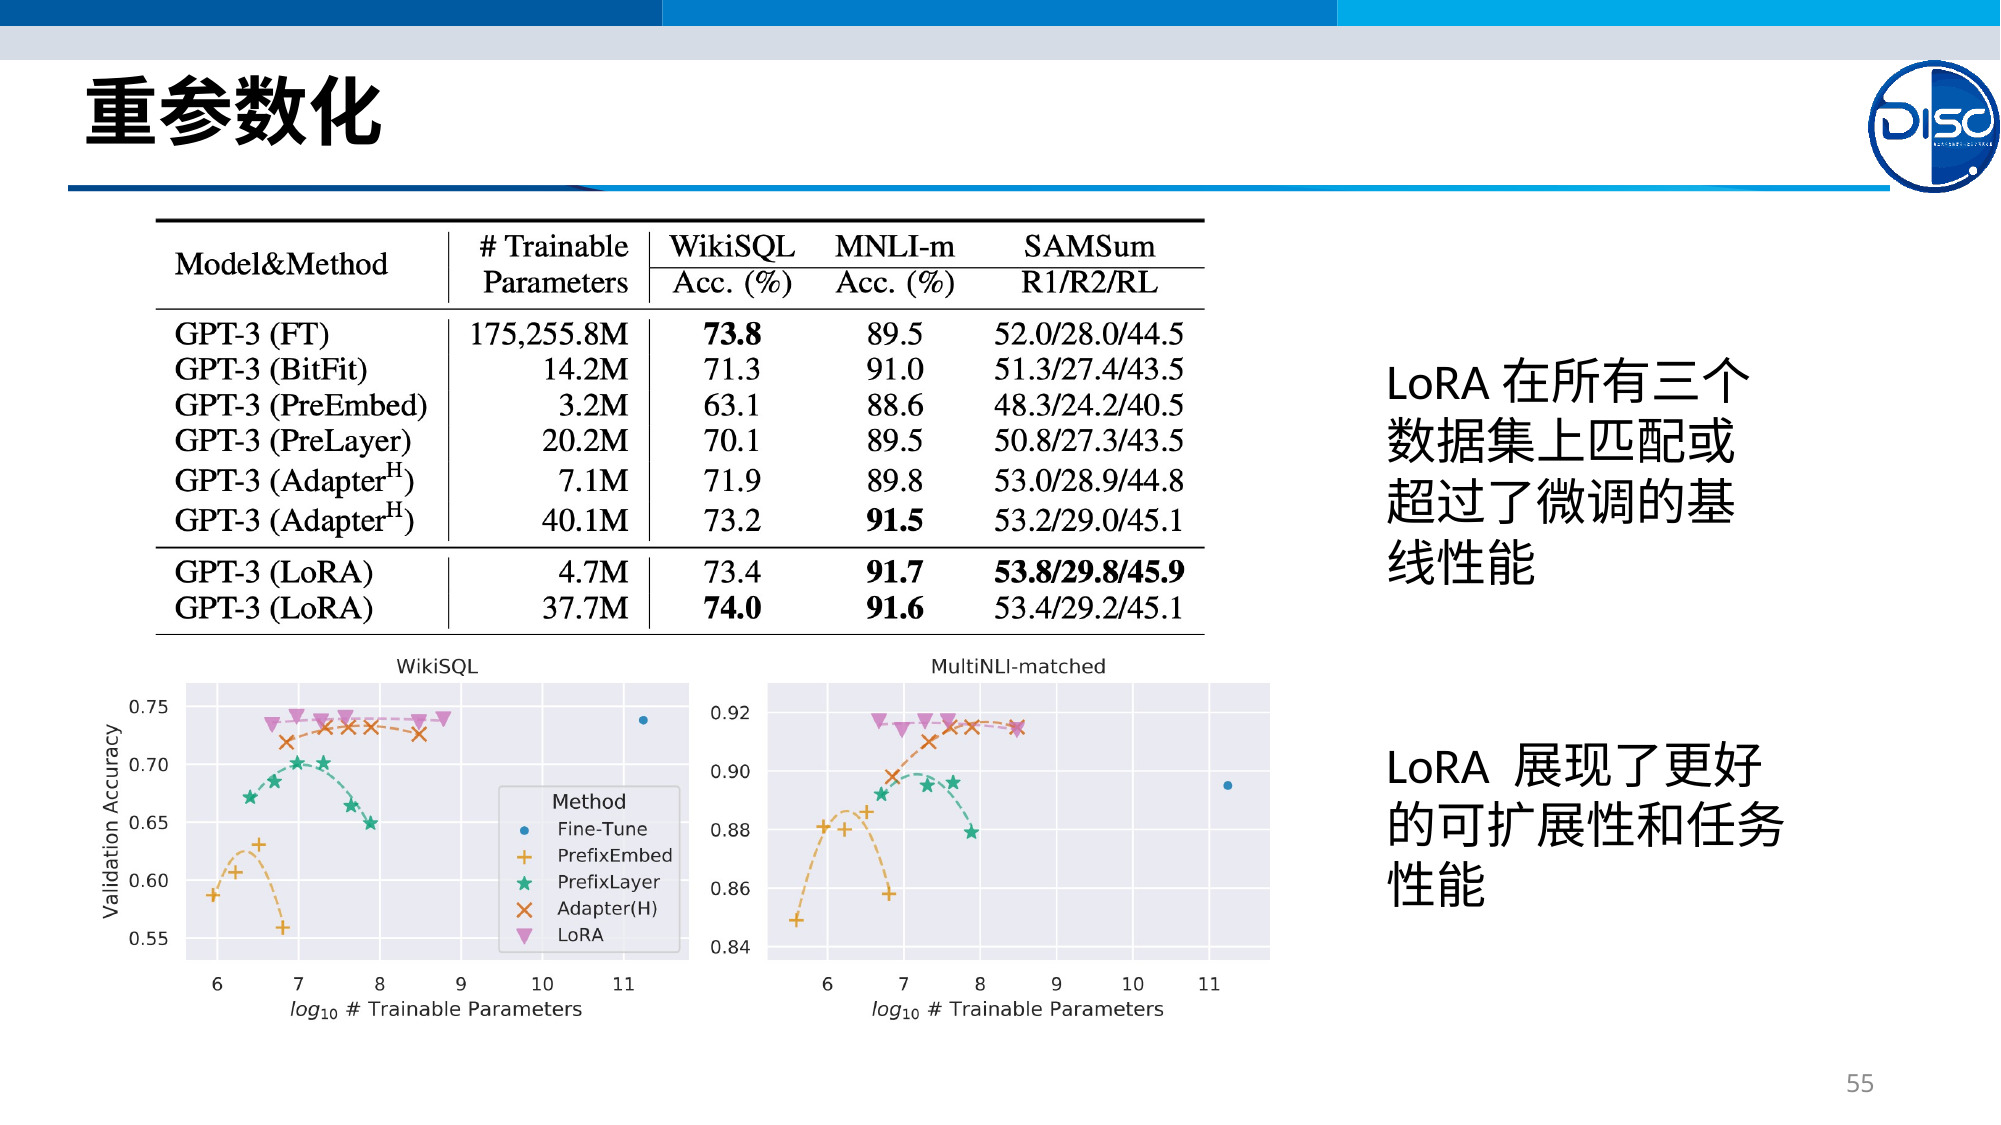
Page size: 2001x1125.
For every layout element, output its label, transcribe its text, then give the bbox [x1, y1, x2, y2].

slide_number 55 [1439, 1054, 1890, 1115]
text_box LoRA 展现了更好的可扩展性和任务性能 [1384, 731, 1798, 914]
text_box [39, 218, 1311, 1106]
text_box LoRA在所有三个数据集上匹配或超过了微调的基线性能 [1384, 347, 1764, 591]
title 重参数化 [68, 67, 1890, 167]
picture [68, 60, 2000, 199]
